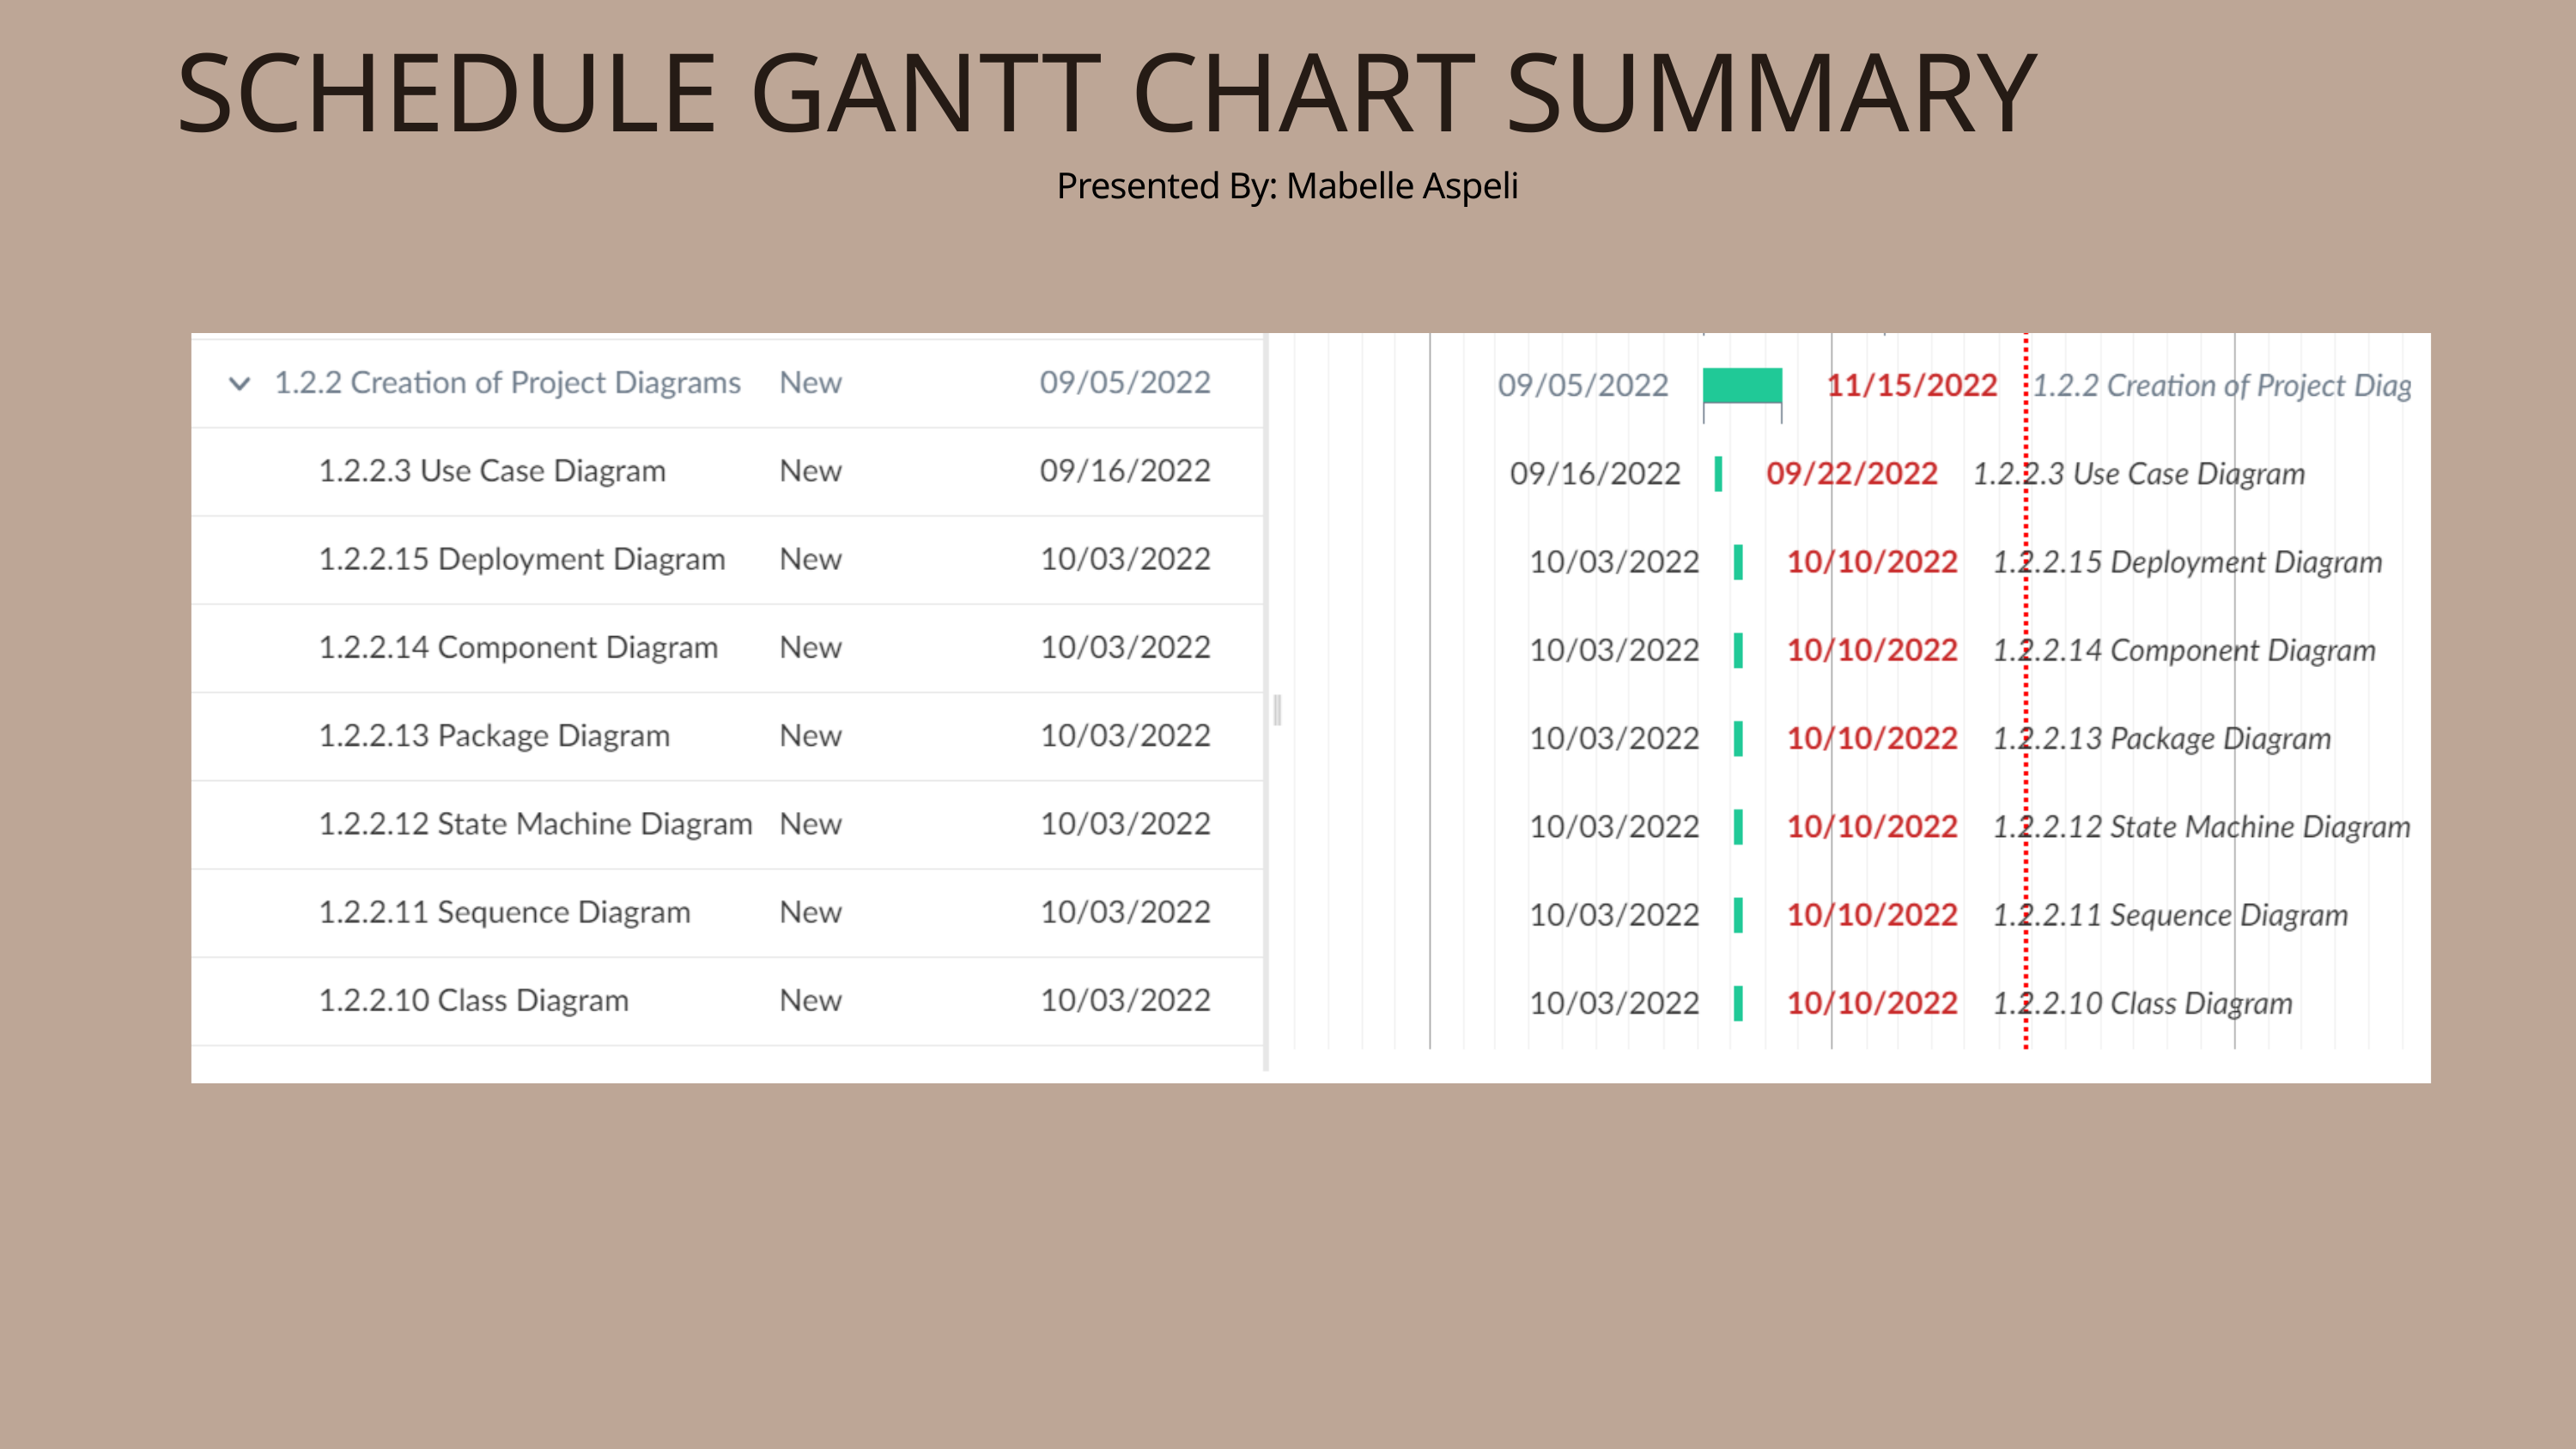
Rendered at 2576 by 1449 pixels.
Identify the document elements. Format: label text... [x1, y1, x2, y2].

text_box [191, 333, 2432, 1083]
text_box Presented By: Mabelle Aspeli [966, 155, 1610, 206]
text_box SCHEDULE GANTT CHART SUMMARY [175, 54, 2401, 154]
